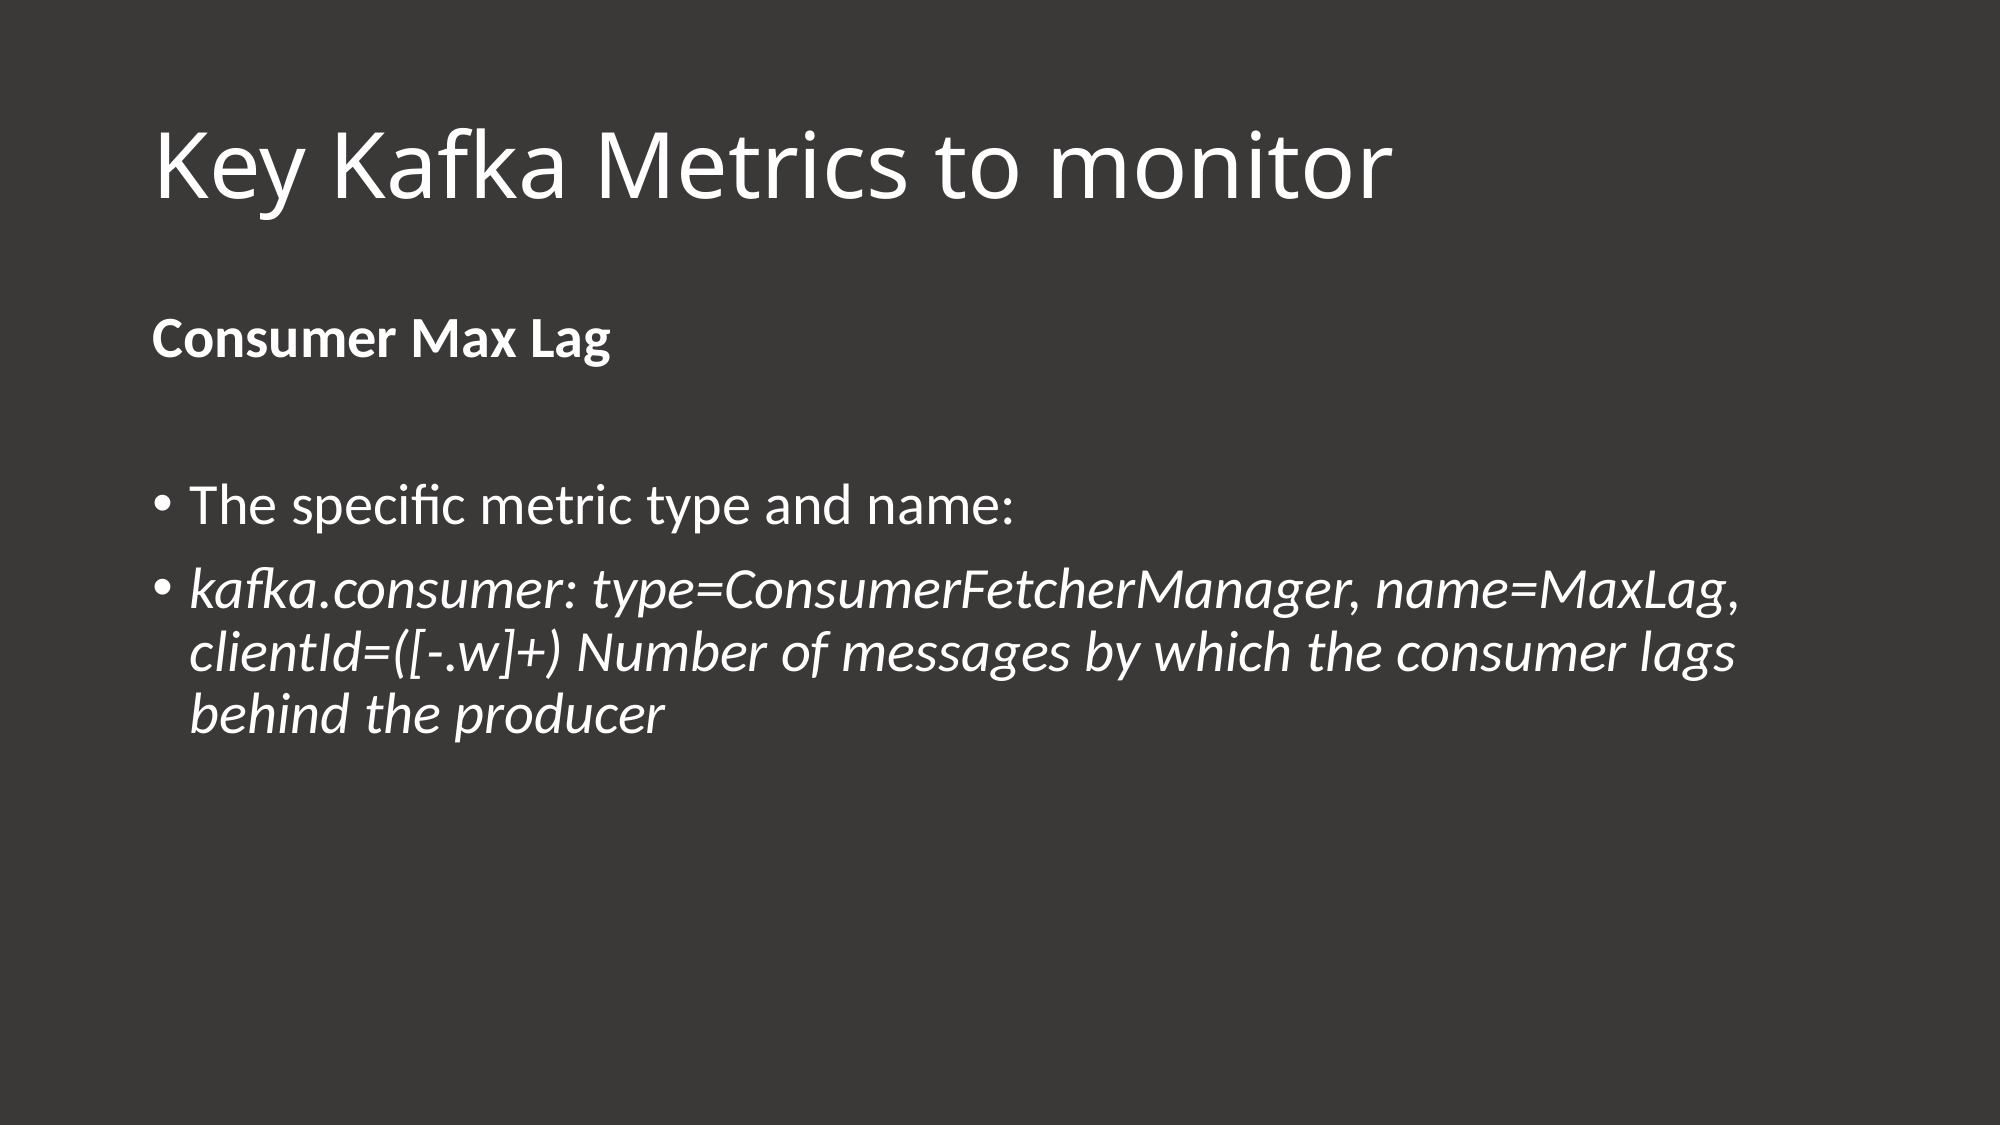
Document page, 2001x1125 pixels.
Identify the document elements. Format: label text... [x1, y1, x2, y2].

list Consumer Max Lag The specific metric type and name: kafka.consumer: type=ConsumerFetcherManager, name=MaxLag, clientId=([-.w]+) Number of messages by which the consumer lags behind the producer [137, 299, 1863, 1014]
title Key Kafka Metrics to monitor [137, 59, 1863, 278]
